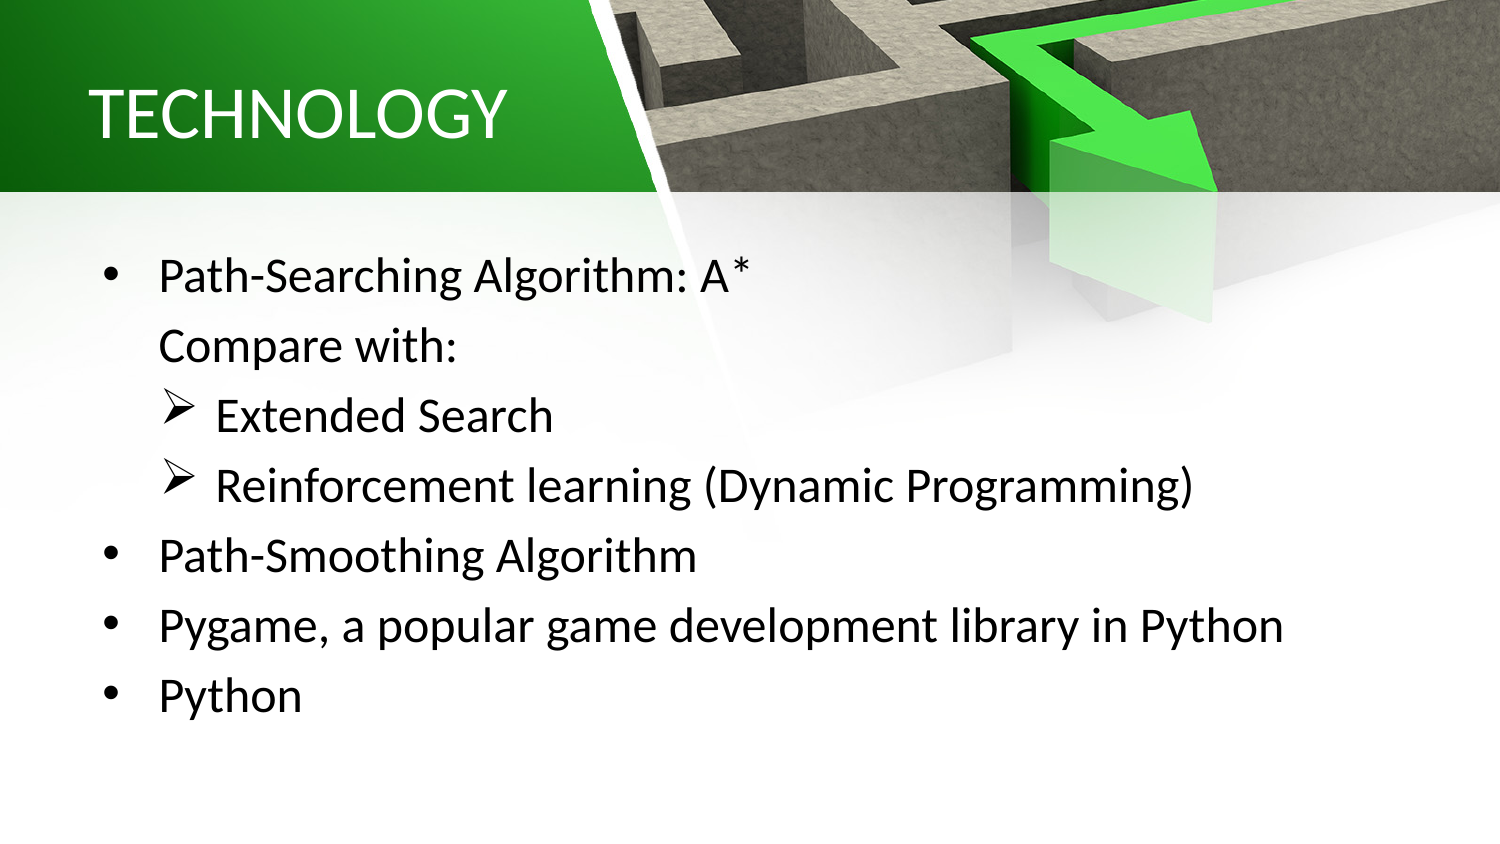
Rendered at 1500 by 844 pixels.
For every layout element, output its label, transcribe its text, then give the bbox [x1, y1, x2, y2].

title TECHNOLOGY [73, 46, 1402, 172]
picture [0, 0, 1500, 844]
list Path-Searching Algorithm: A* Compare with: Extended Search Reinforcement learning (Dynamic Programming) Path-Smoothing Algorithm Pygame, a popular game development library in Python Python [87, 235, 1402, 773]
